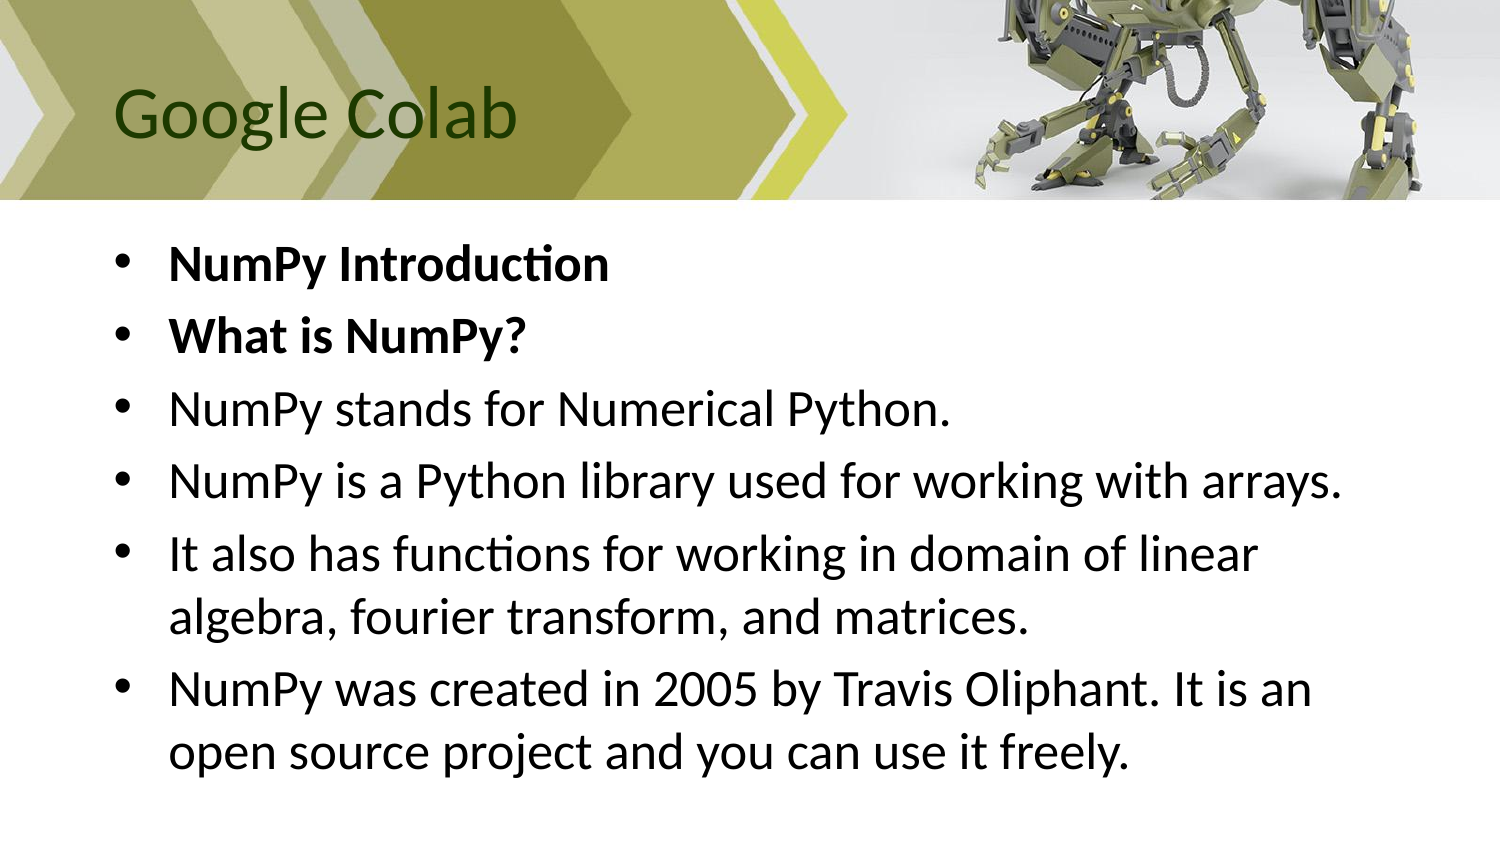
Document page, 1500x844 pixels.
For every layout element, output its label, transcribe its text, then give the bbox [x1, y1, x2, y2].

title Google Colab [98, 46, 1402, 172]
picture [0, 0, 1500, 844]
list NumPy Introduction What is NumPy? NumPy stands for Numerical Python. NumPy is a Python library used for working with arrays. It also has functions for working in domain of linear algebra, fourier transform, and matrices. NumPy was created in 2005 by Travis Oliphant. It is an open source project and you can use it freely. [98, 221, 1402, 798]
